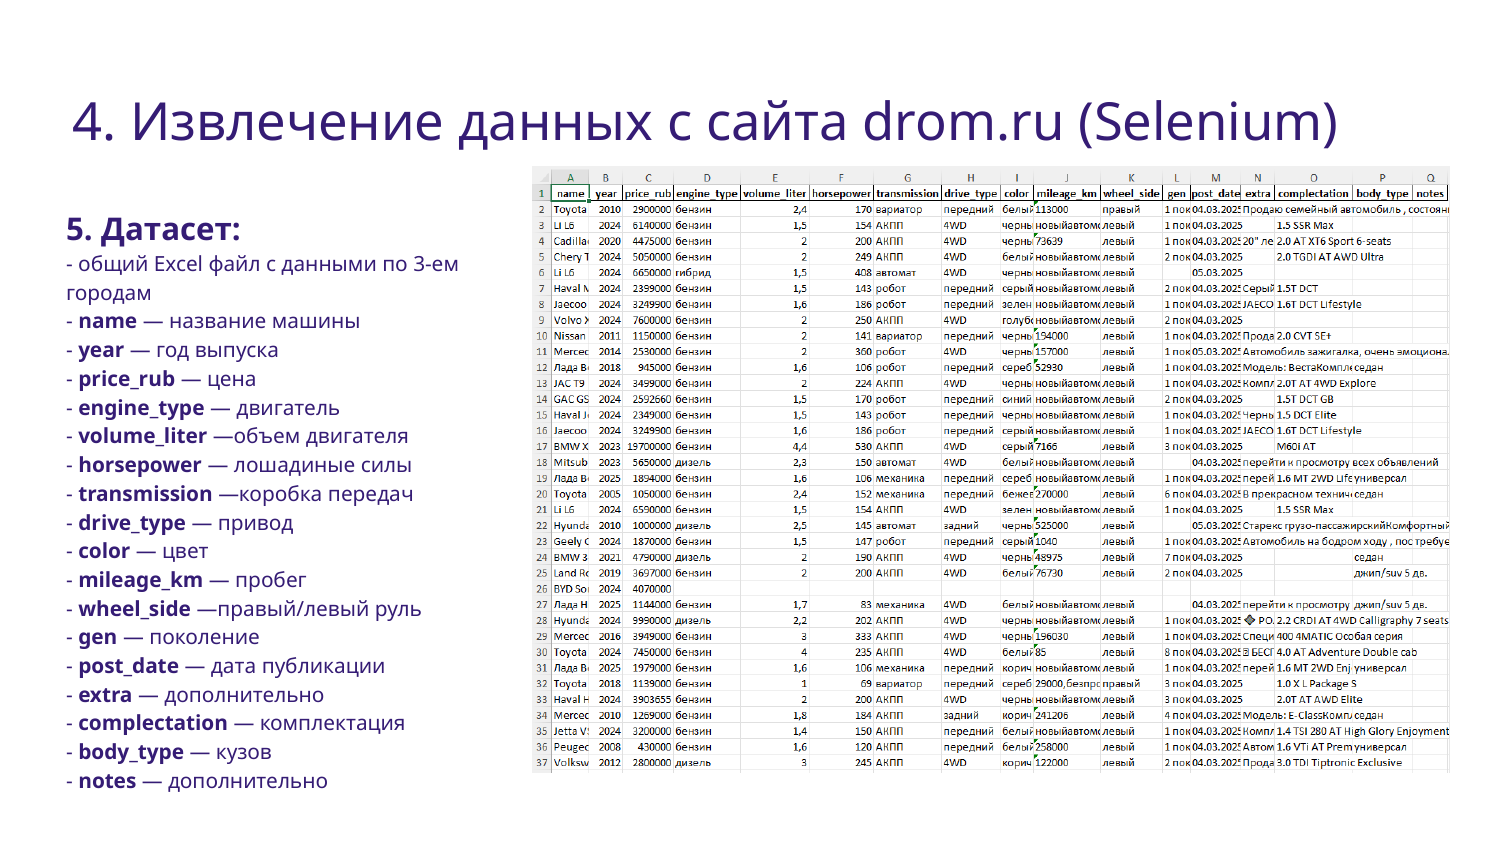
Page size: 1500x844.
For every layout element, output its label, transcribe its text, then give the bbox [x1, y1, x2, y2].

picture [531, 165, 1451, 773]
title 4. Извлечение данных с сайта drom.ru (Selenium) [57, 72, 1500, 167]
list 5. Датасет: - общий Excel файл с данными по 3-ем городам - name — название машины - year — год выпуска - price_rub — цена - engine_type — двигатель - volume_liter —объем двигателя - horsepower — лошадиные силы - transmission —коробка передач - drive_type — привод - color — цвет - mileage_km — пробег - wheel_side —правый/левый руль - gen — поколение - post_date — дата публикации - extra — дополнительно - complectation — комплектация - body_type — кузов - notes — дополнительно [51, 189, 526, 750]
